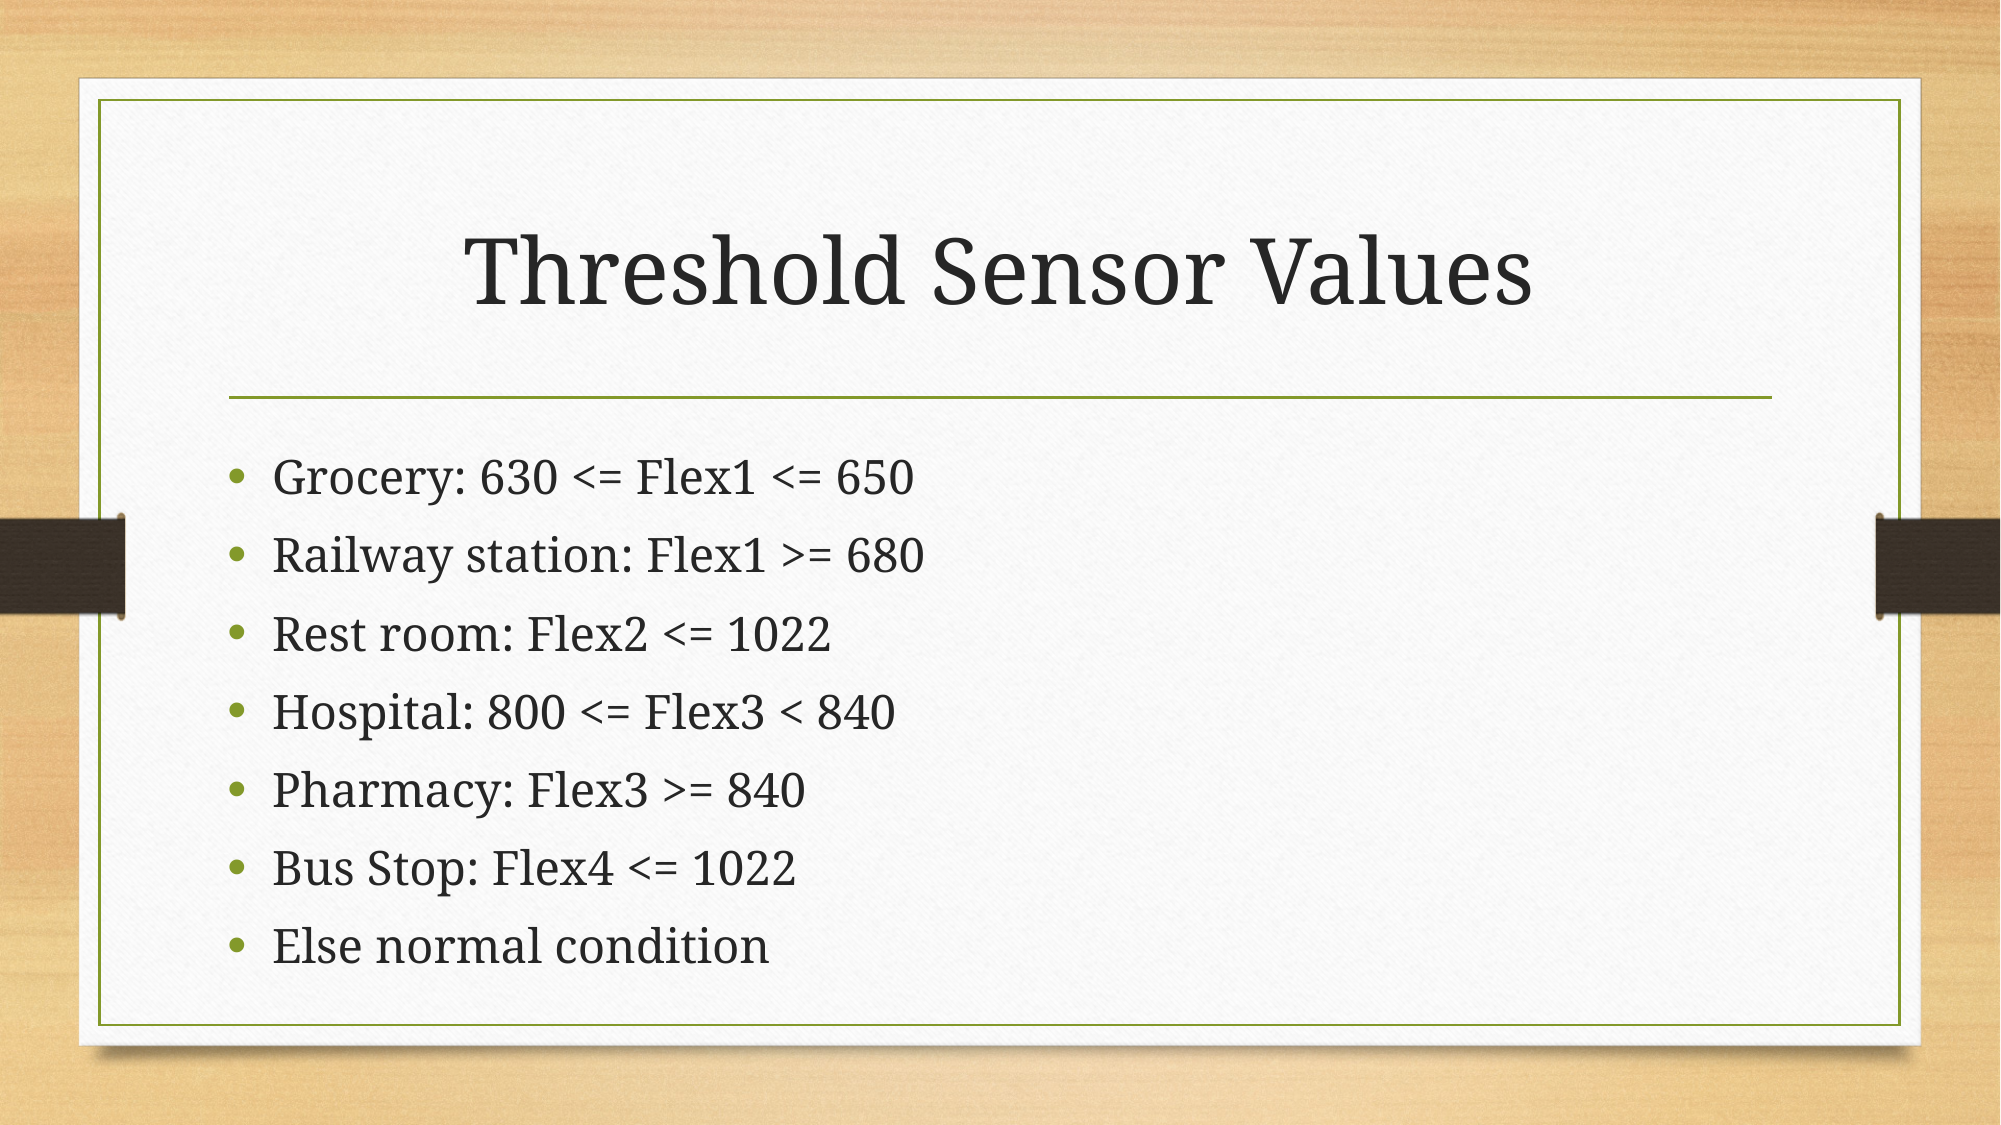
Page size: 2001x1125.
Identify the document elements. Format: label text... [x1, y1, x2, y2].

picture [0, 0, 2001, 1125]
list Grocery: 630 <= Flex1 <= 650 Railway station: Flex1 >= 680 Rest room: Flex2 <= 1022 Hospital: 800 <= Flex3 < 840 Pharmacy: Flex3 >= 840 Bus Stop: Flex4 <= 1022 Else normal condition [212, 439, 1788, 984]
title Threshold Sensor Values [212, 161, 1788, 375]
